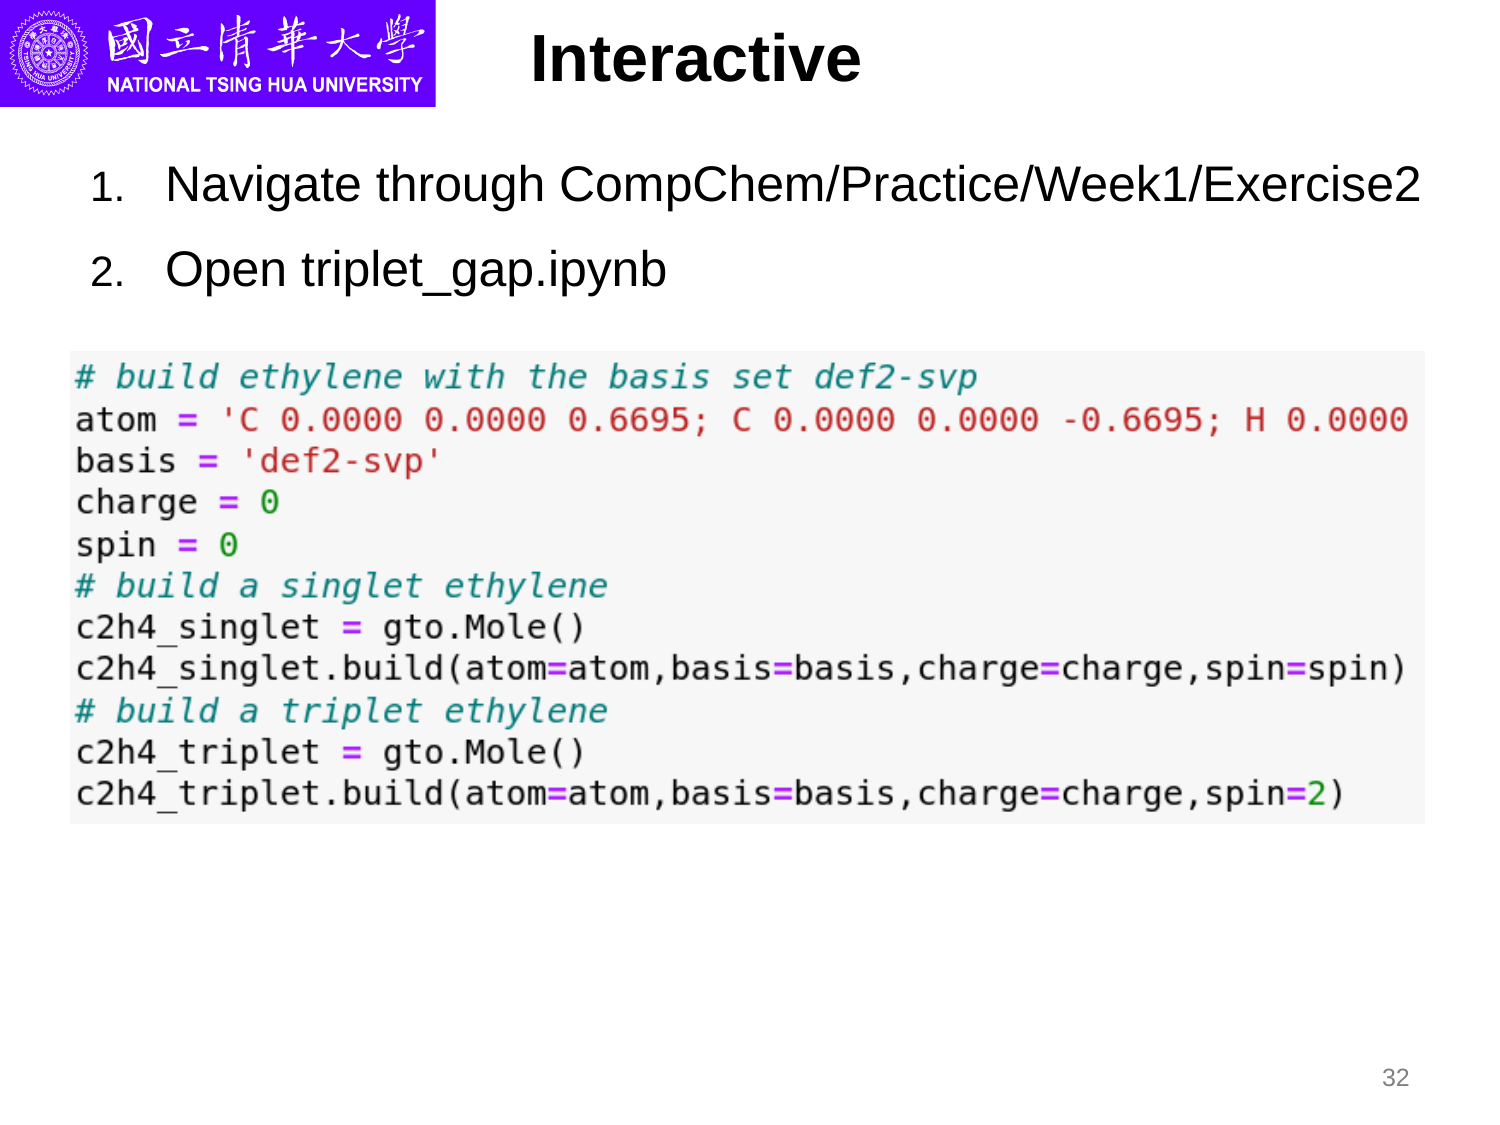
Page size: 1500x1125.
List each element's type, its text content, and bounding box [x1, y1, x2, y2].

list Navigate through CompChem/Practice/Week1/Exercise2 Open triplet_gap.ipynb [75, 144, 1446, 1032]
title Interactive [515, 0, 1425, 107]
picture [70, 351, 1426, 825]
picture [0, 0, 436, 107]
slide_number 32 [1308, 1050, 1425, 1103]
